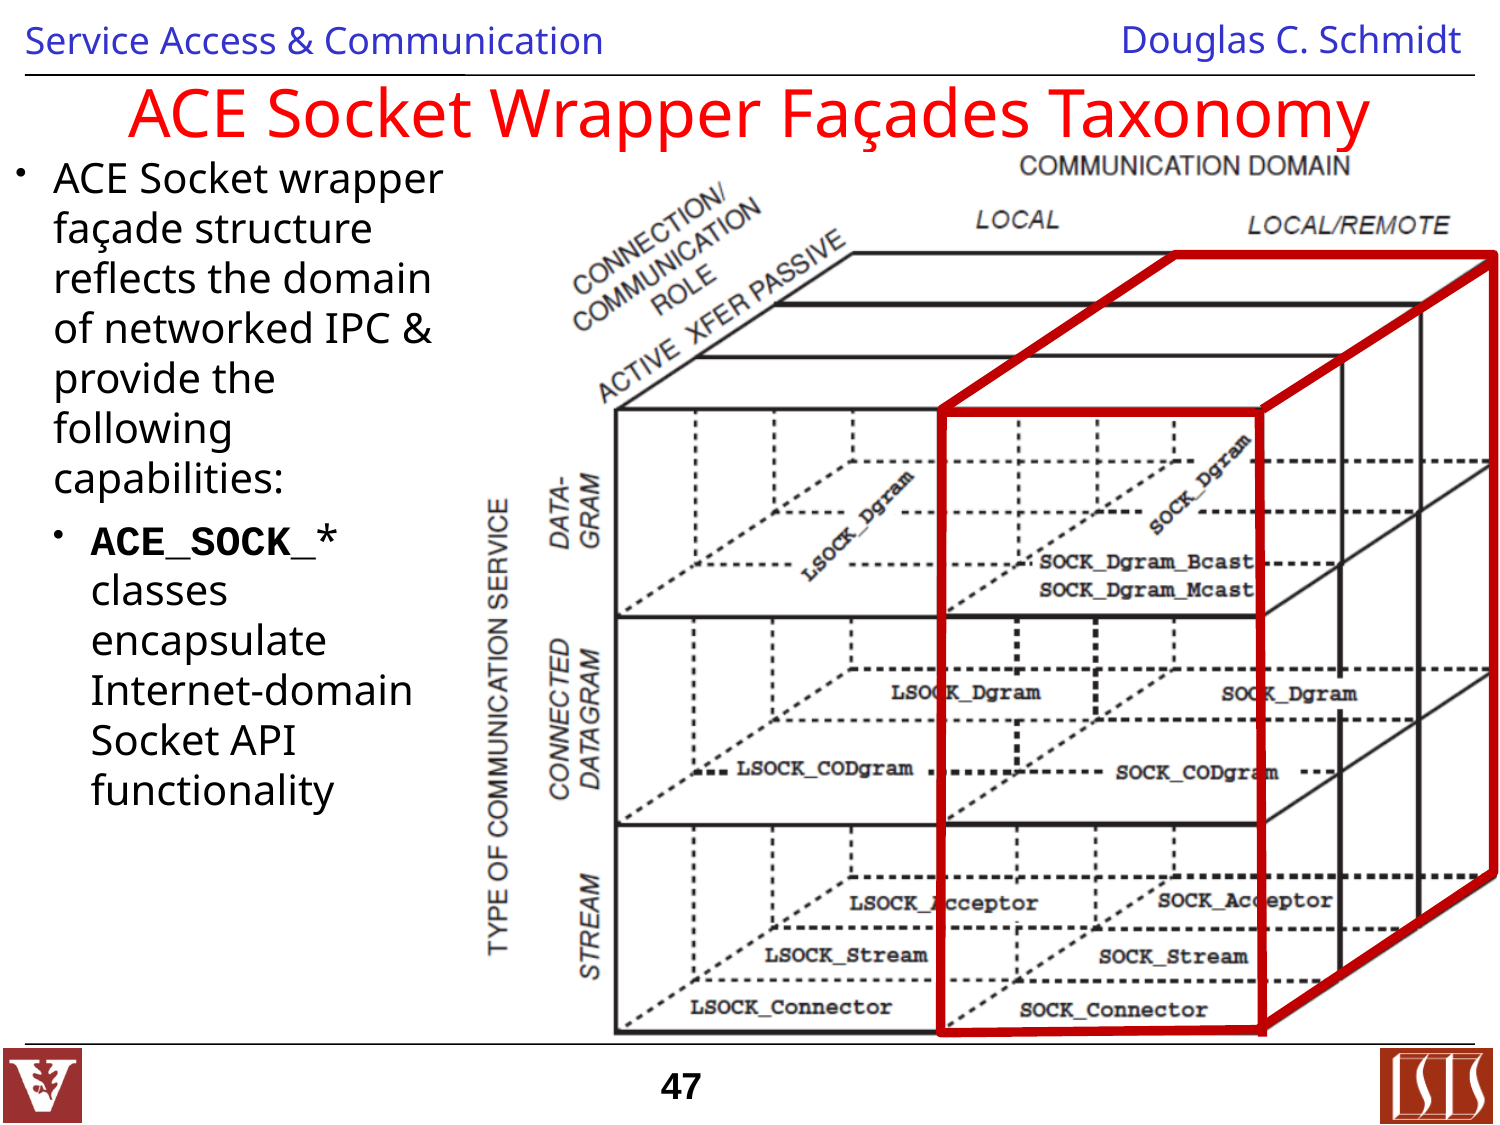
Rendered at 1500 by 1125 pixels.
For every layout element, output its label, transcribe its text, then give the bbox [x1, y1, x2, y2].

picture [3, 1048, 82, 1123]
picture [487, 152, 1497, 1039]
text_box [1259, 416, 1263, 1037]
text_box ACE Socket wrapper façade structure reflects the domain of networked IPC & provide the following capabilities: ACE_SOCK_* classes encapsulate Internet-domain Socket API functionality [0, 144, 475, 822]
title ACE Socket Wrapper Façades Taxonomy [0, 35, 1500, 187]
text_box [1262, 261, 1494, 410]
picture [1380, 1048, 1493, 1124]
